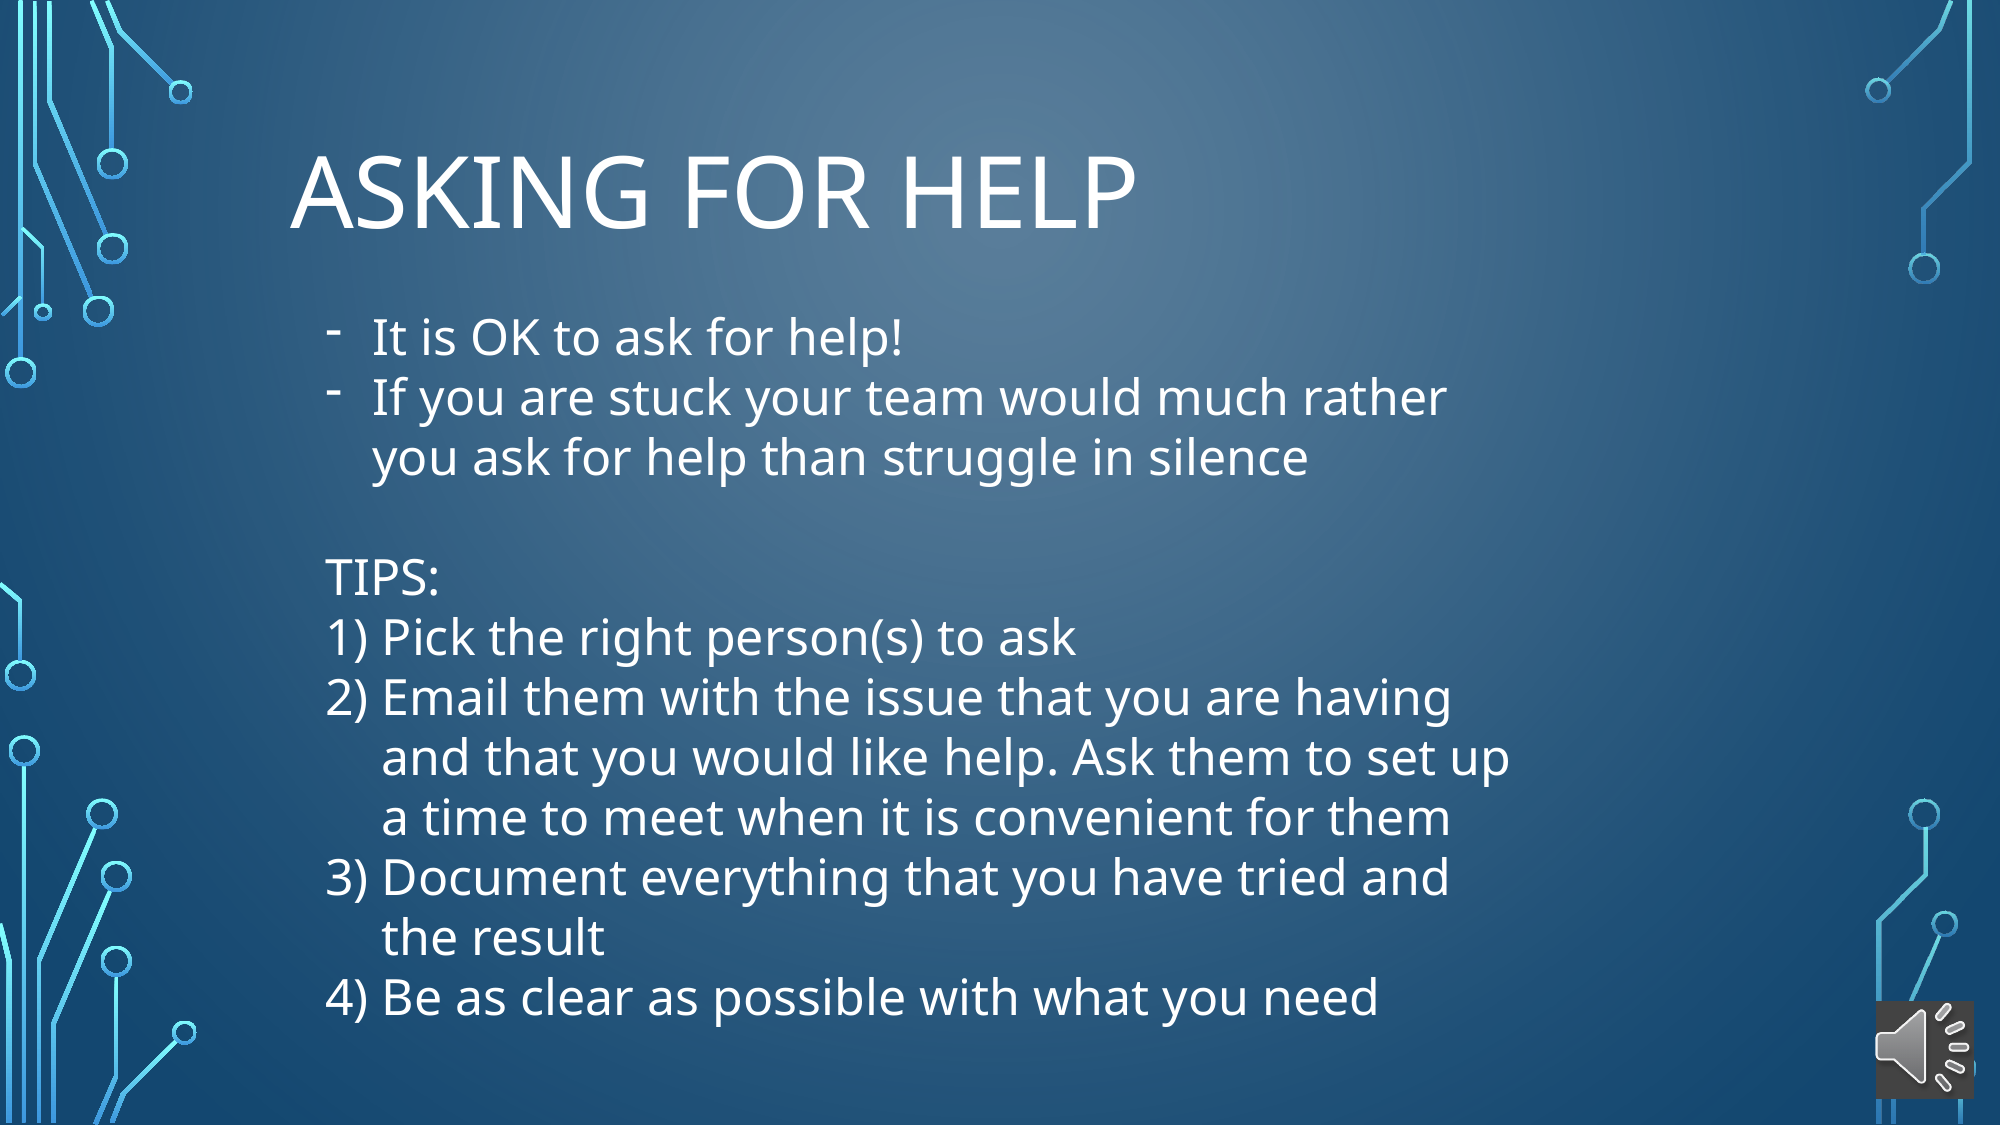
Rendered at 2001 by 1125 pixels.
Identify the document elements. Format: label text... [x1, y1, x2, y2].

picture [1874, 999, 1976, 1101]
title Asking for help [274, 112, 1644, 258]
text_box It is OK to ask for help! If you are stuck your team would much rather you ask for help than struggle in silence TIPS: Pick the right person(s) to ask Email them with the issue that you are having and that you would like help. Ask them to set up a time to meet when it is convenient for them Document everything that you have tried and the result Be as clear as possible with what you need [310, 298, 1537, 1078]
